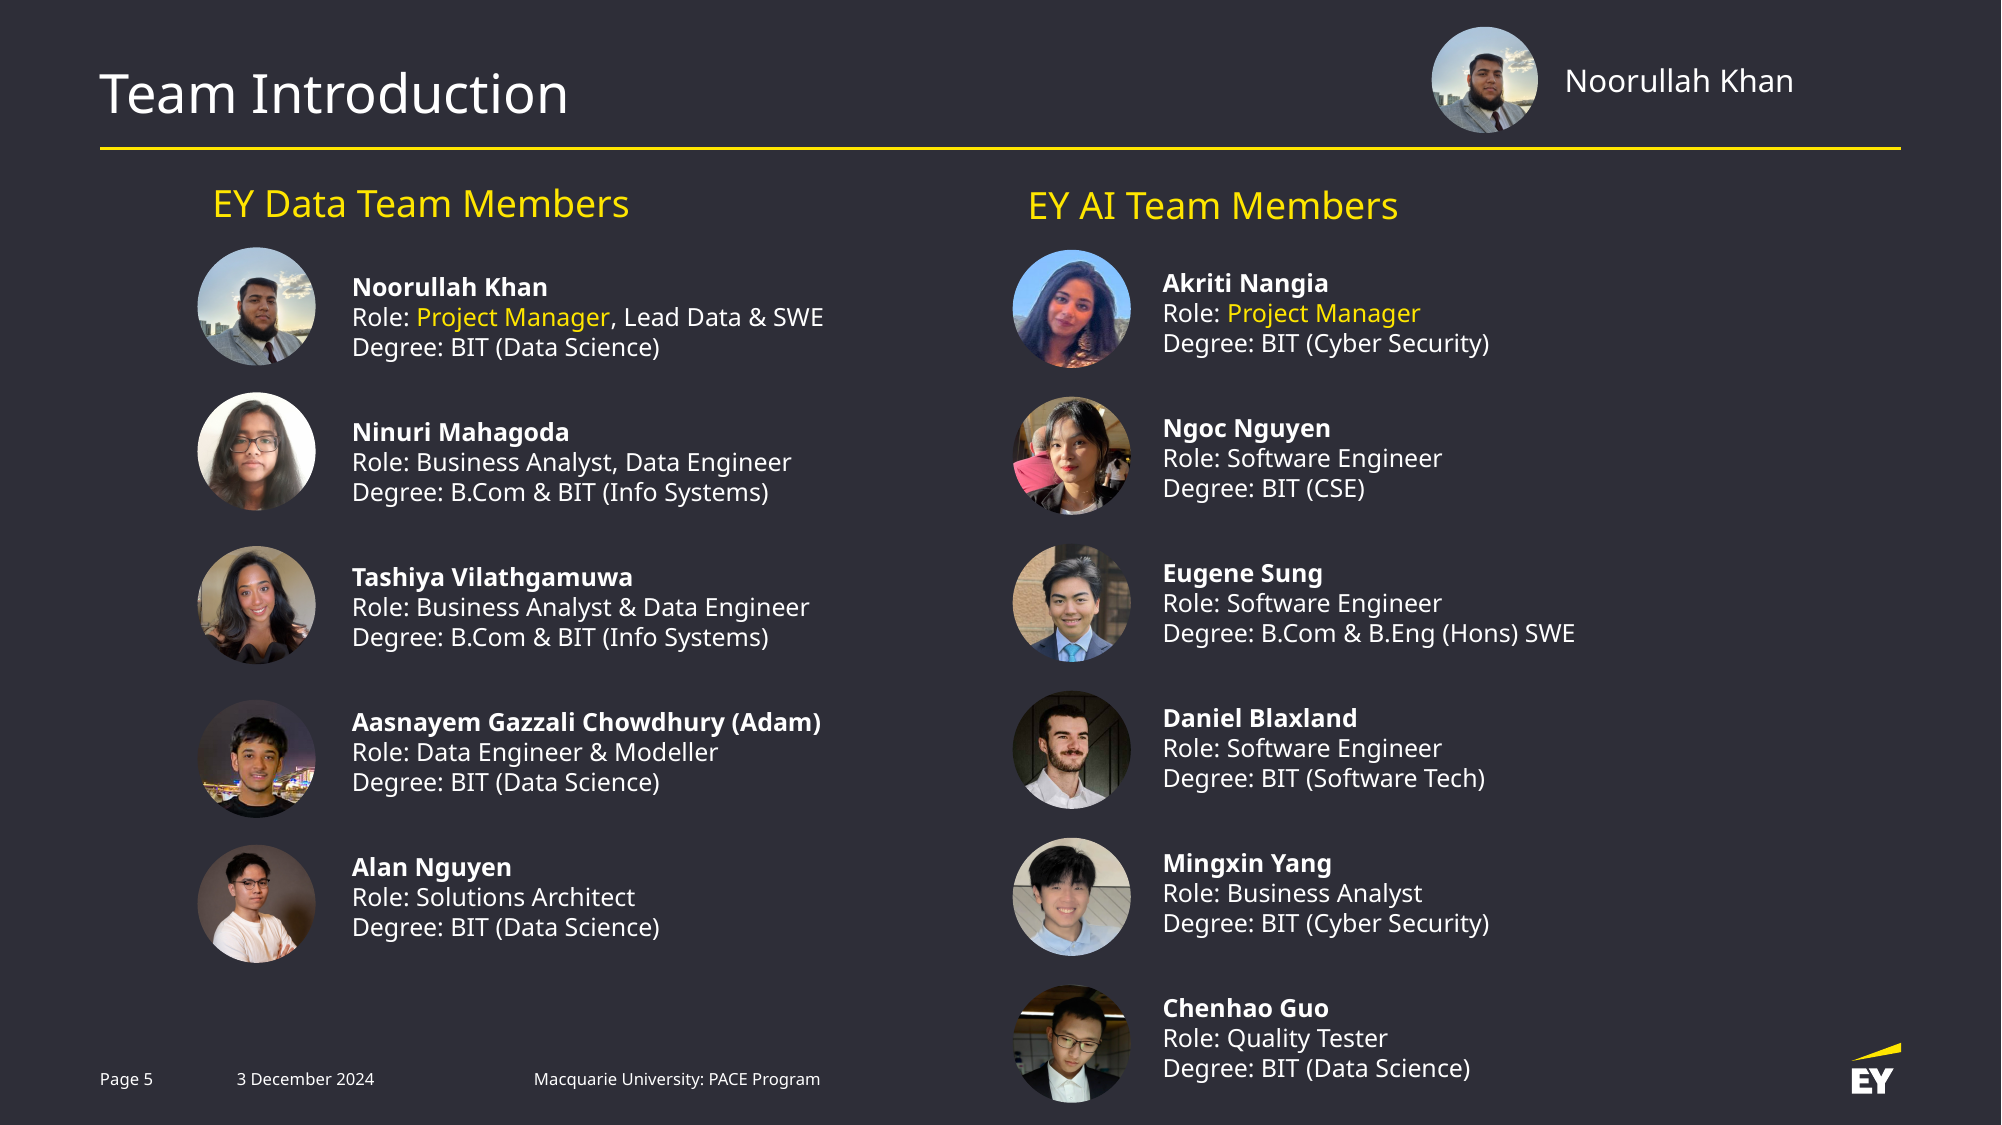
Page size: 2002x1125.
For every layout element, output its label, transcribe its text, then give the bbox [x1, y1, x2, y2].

picture [1431, 26, 1539, 134]
text_box Alan Nguyen Role: Solutions Architect Degree: BIT (Data Science) [336, 836, 852, 957]
text_box EY Data Team Members [197, 162, 713, 243]
picture [1012, 984, 1131, 1103]
picture [1012, 543, 1131, 663]
title Team Introduction [100, 48, 1901, 146]
picture [197, 247, 316, 366]
text_box Ninuri Mahagoda Role: Business Analyst, Data Engineer Degree: B.Com & BIT (Info Systems) [336, 401, 852, 522]
text_box Ngoc Nguyen Role: Software Engineer Degree: BIT (CSE) [1147, 397, 1663, 518]
text_box Noorullah Khan [1549, 45, 1901, 114]
text_box Noorullah Khan Role: Project Manager, Lead Data & SWE Degree: BIT (Data Science) [336, 256, 852, 377]
text_box EY AI Team Members [1012, 164, 1528, 246]
picture [1012, 690, 1131, 810]
picture [197, 844, 316, 964]
text_box Mingxin Yang Role: Business Analyst Degree: BIT (Cyber Security) [1147, 832, 1663, 953]
picture [1012, 249, 1131, 369]
picture [197, 699, 316, 819]
picture [1012, 396, 1131, 515]
text_box Daniel Blaxland Role: Software Engineer Degree: BIT (Software Tech) [1147, 687, 1663, 808]
text_box Akriti Nangia Role: Project Manager Degree: BIT (Cyber Security) [1147, 252, 1663, 373]
picture [197, 545, 316, 665]
picture [1012, 837, 1131, 957]
text_box Tashiya Vilathgamuwa Role: Business Analyst & Data Engineer Degree: B.Com & BIT (Info Systems) [336, 546, 852, 667]
text_box Eugene Sung Role: Software Engineer Degree: B.Com & B.Eng (Hons) SWE [1147, 542, 1663, 663]
text_box Aasnayem Gazzali Chowdhury (Adam) Role: Data Engineer & Modeller Degree: BIT (Data Science) [336, 691, 852, 812]
text_box Chenhao Guo Role: Quality Tester Degree: BIT (Data Science) [1147, 977, 1663, 1098]
picture [197, 392, 316, 511]
